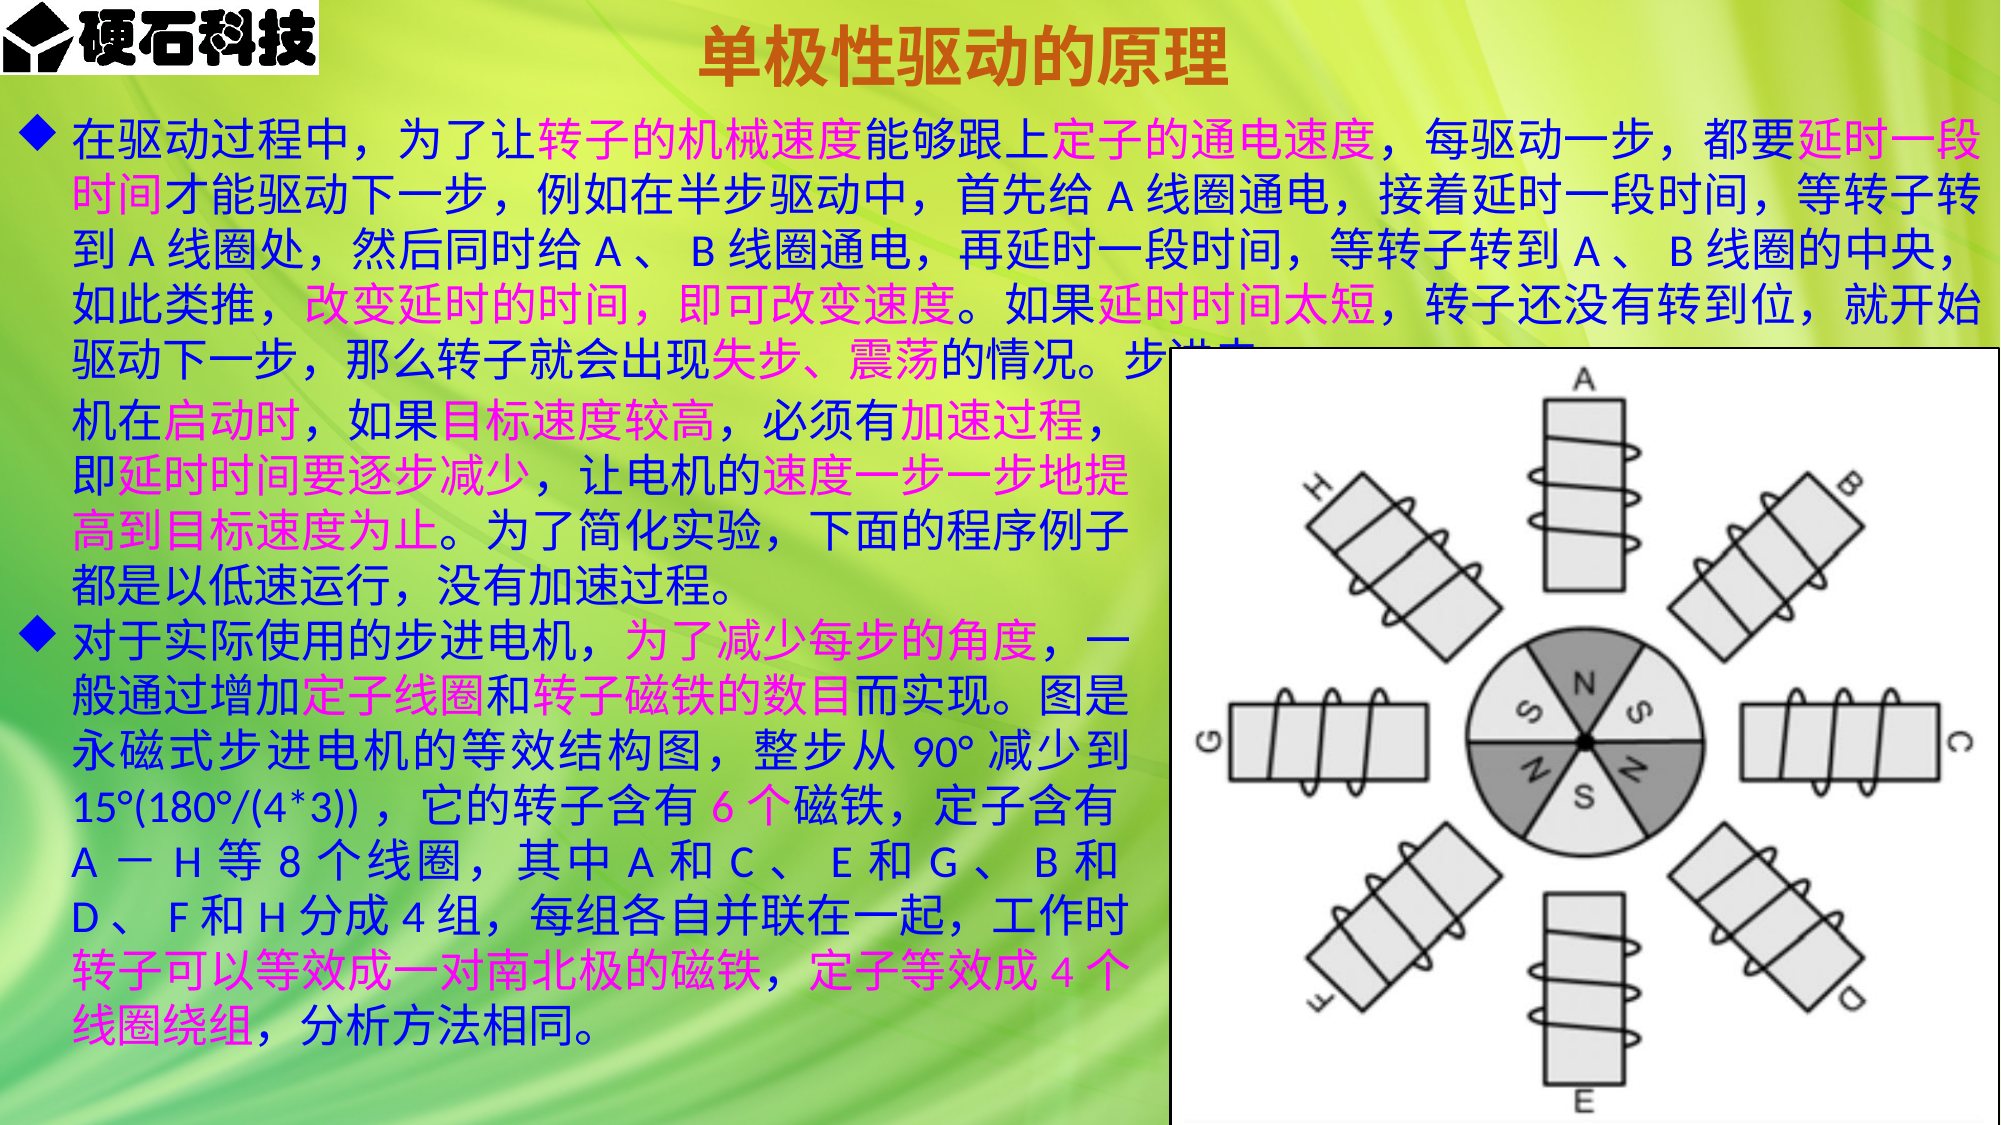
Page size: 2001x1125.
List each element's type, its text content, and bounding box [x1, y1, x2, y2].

text_box 在驱动过程中，为了让转子的机械速度能够跟上定子的通电速度，每驱动一步，都要延时一段时间才能驱动下一步，例如在半步驱动中，首先给A线圈通电，接着延时一段时间，等转子转到A线圈处，然后同时给A、B线圈通电，再延时一段时间，等转子转到A、B线圈的中央，如此类推，改变延时的时间，即可改变速度。如果延时时间太短，转子还没有转到位，就开始驱动下一步，那么转子就会出现失步、震荡的情况。步进电 [0, 103, 1998, 394]
picture [1171, 349, 1998, 1125]
text_box 单极性驱动的原理 [681, 7, 1246, 103]
text_box 机在启动时，如果目标速度较高，必须有加速过程，即延时时间要逐步减少，让电机的速度一步一步地提高到目标速度为止。为了简化实验，下面的程序例子都是以低速运行，没有加速过程。 对于实际使用的步进电机，为了减少每步的角度，一般通过增加定子线圈和转子磁铁的数目而实现。图是永磁式步进电机的等效结构图，整步从90°减少到 15°(180°/(4*3))，它的转子含有6个磁铁，定子含有A－H等8个线圈，其中A和C、E和G、B和D、F和H分成4组，每组各自并联在一起，工作时转子可以等效成一对南北极的磁铁，定子等效成4个线圈绕组，分析方法相同。 [0, 384, 1146, 1060]
picture [0, 0, 2001, 1125]
picture [0, 394, 1169, 1125]
